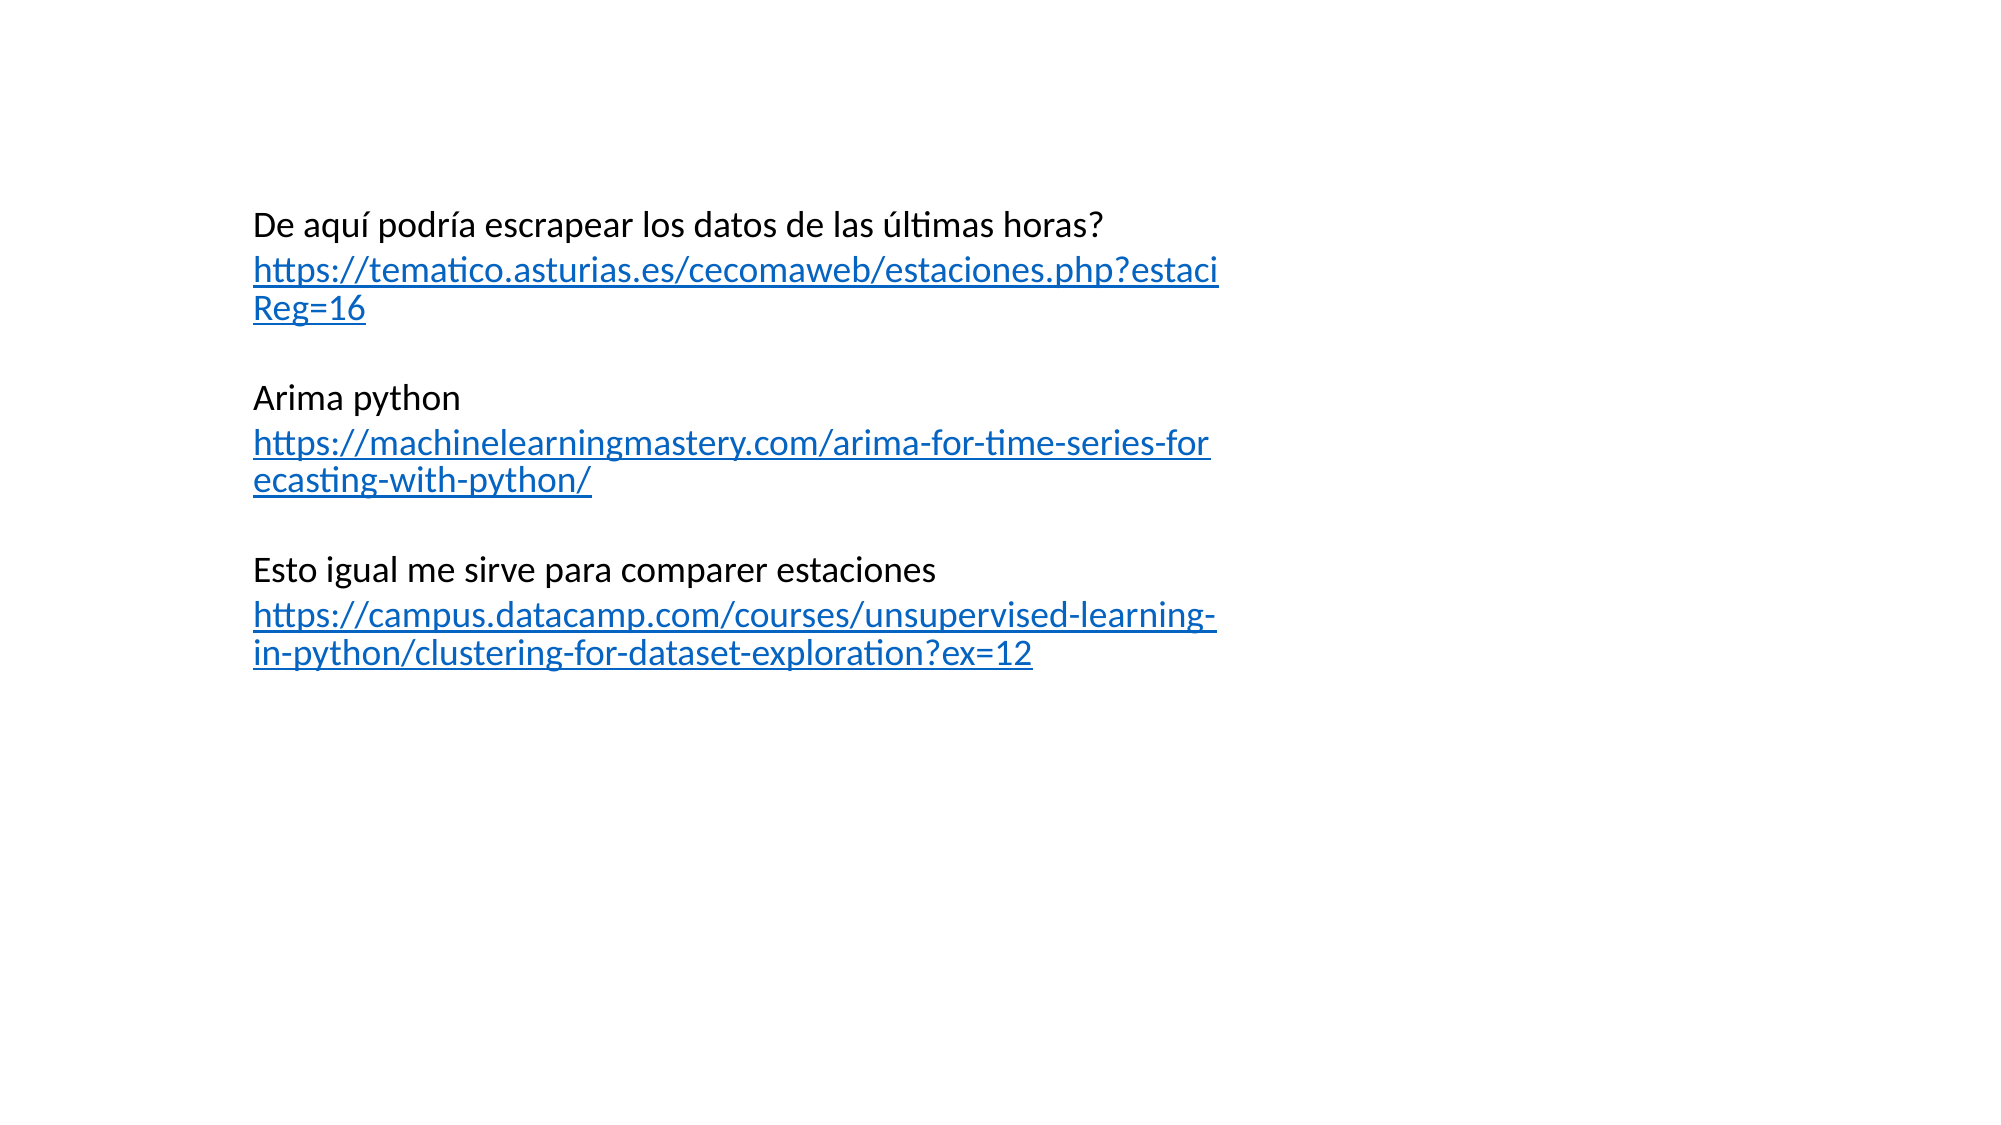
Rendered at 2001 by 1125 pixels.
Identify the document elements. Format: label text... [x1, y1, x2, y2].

text_box De aquí podría escrapear los datos de las últimas horas? https://tematico.asturias.es/cecomaweb/estaciones.php?estaciReg=16 Arima python https://machinelearningmastery.com/arima-for-time-series-forecasting-with-python/ Esto igual me sirve para comparer estaciones https://campus.datacamp.com/courses/unsupervised-learning-in-python/clustering-for-dataset-exploration?ex=12 [238, 192, 1239, 703]
